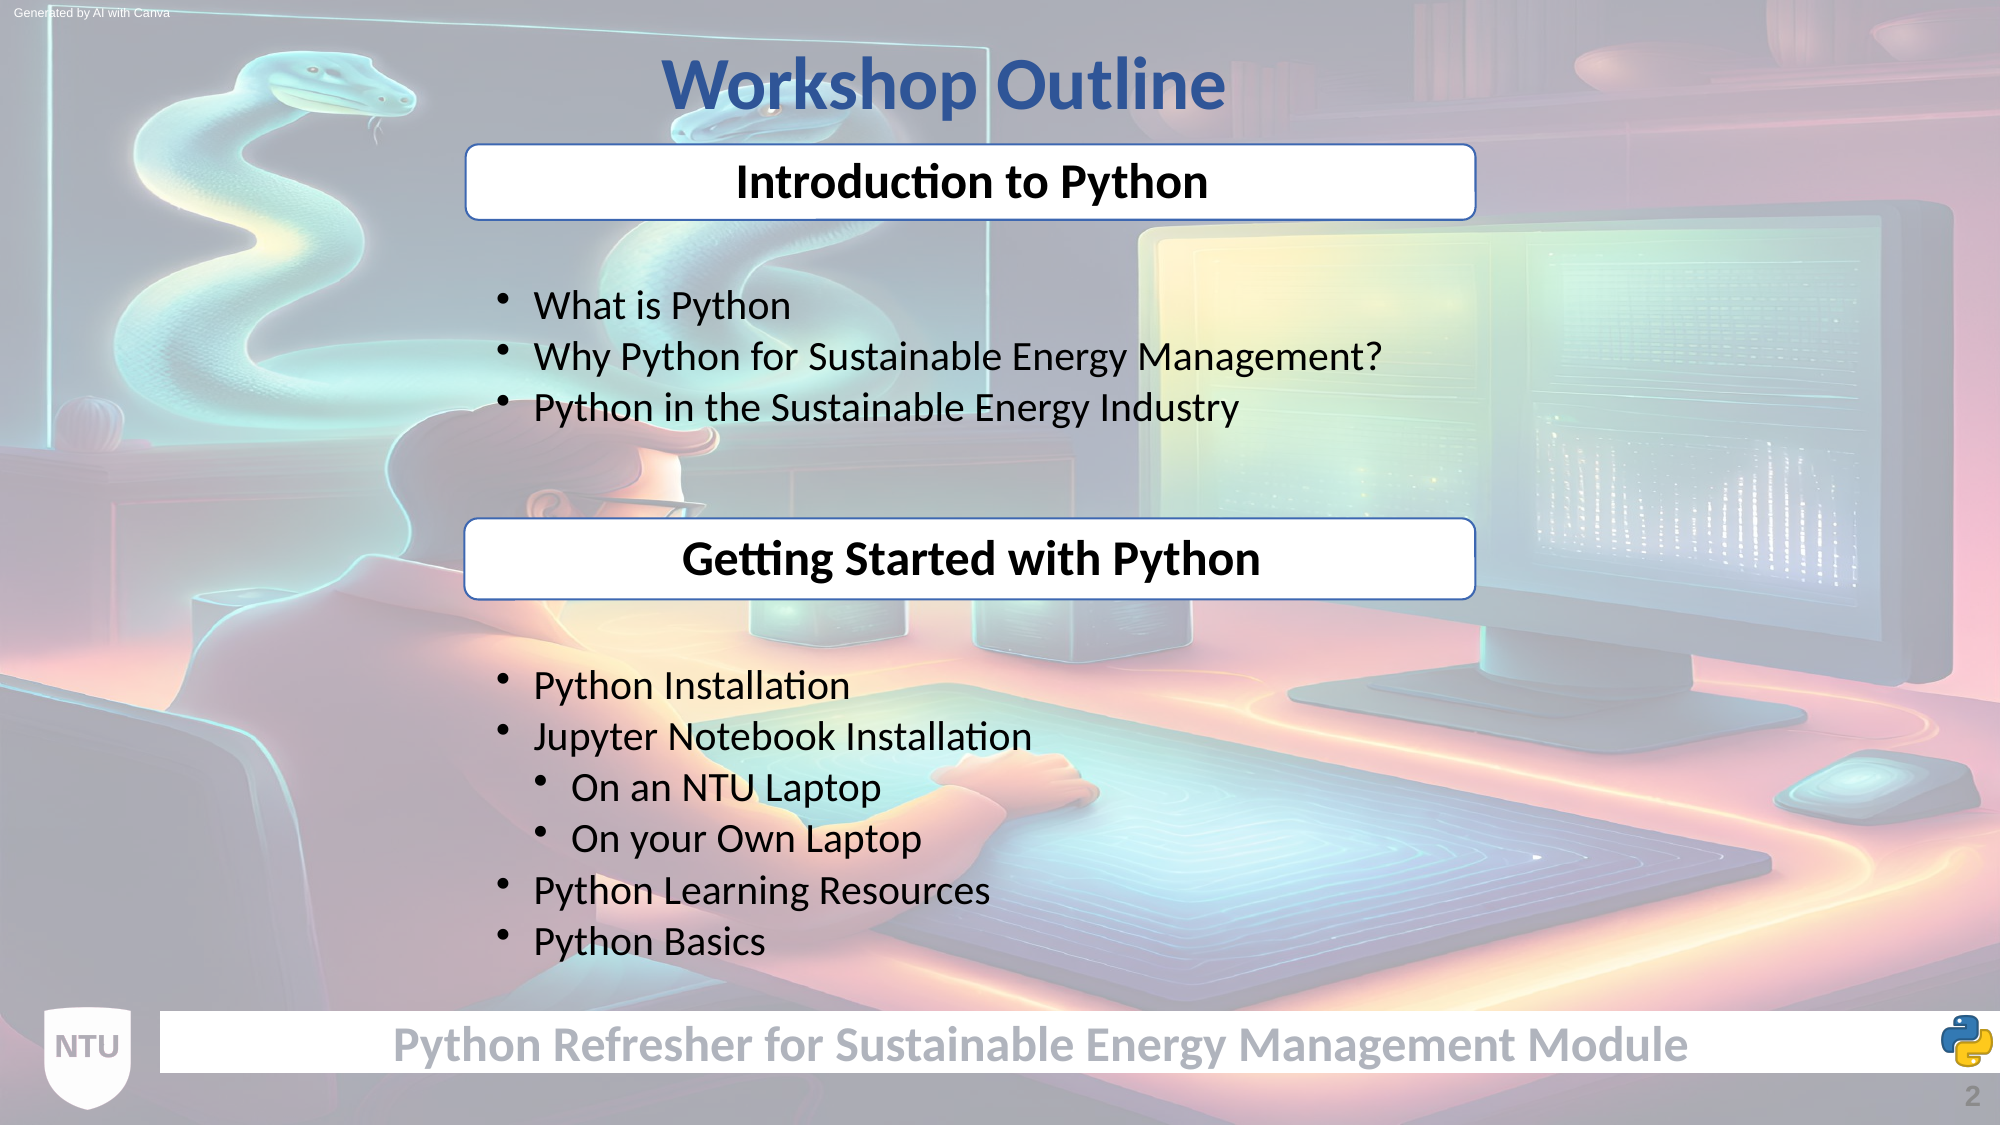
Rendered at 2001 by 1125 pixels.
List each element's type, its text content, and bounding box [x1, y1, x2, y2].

text_box Workshop Outline [602, 27, 1287, 63]
text_box Python Refresher for Sustainable Energy Management Module [306, 1004, 1777, 1080]
slide_number 2 [1949, 1073, 1995, 1125]
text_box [413, 63, 1476, 1009]
text_box [160, 1011, 306, 1073]
picture [39, 1002, 136, 1113]
picture [1938, 1013, 1995, 1069]
text_box [1777, 1011, 2000, 1073]
text_box Generated by AI with Canva [0, 0, 1000, 28]
